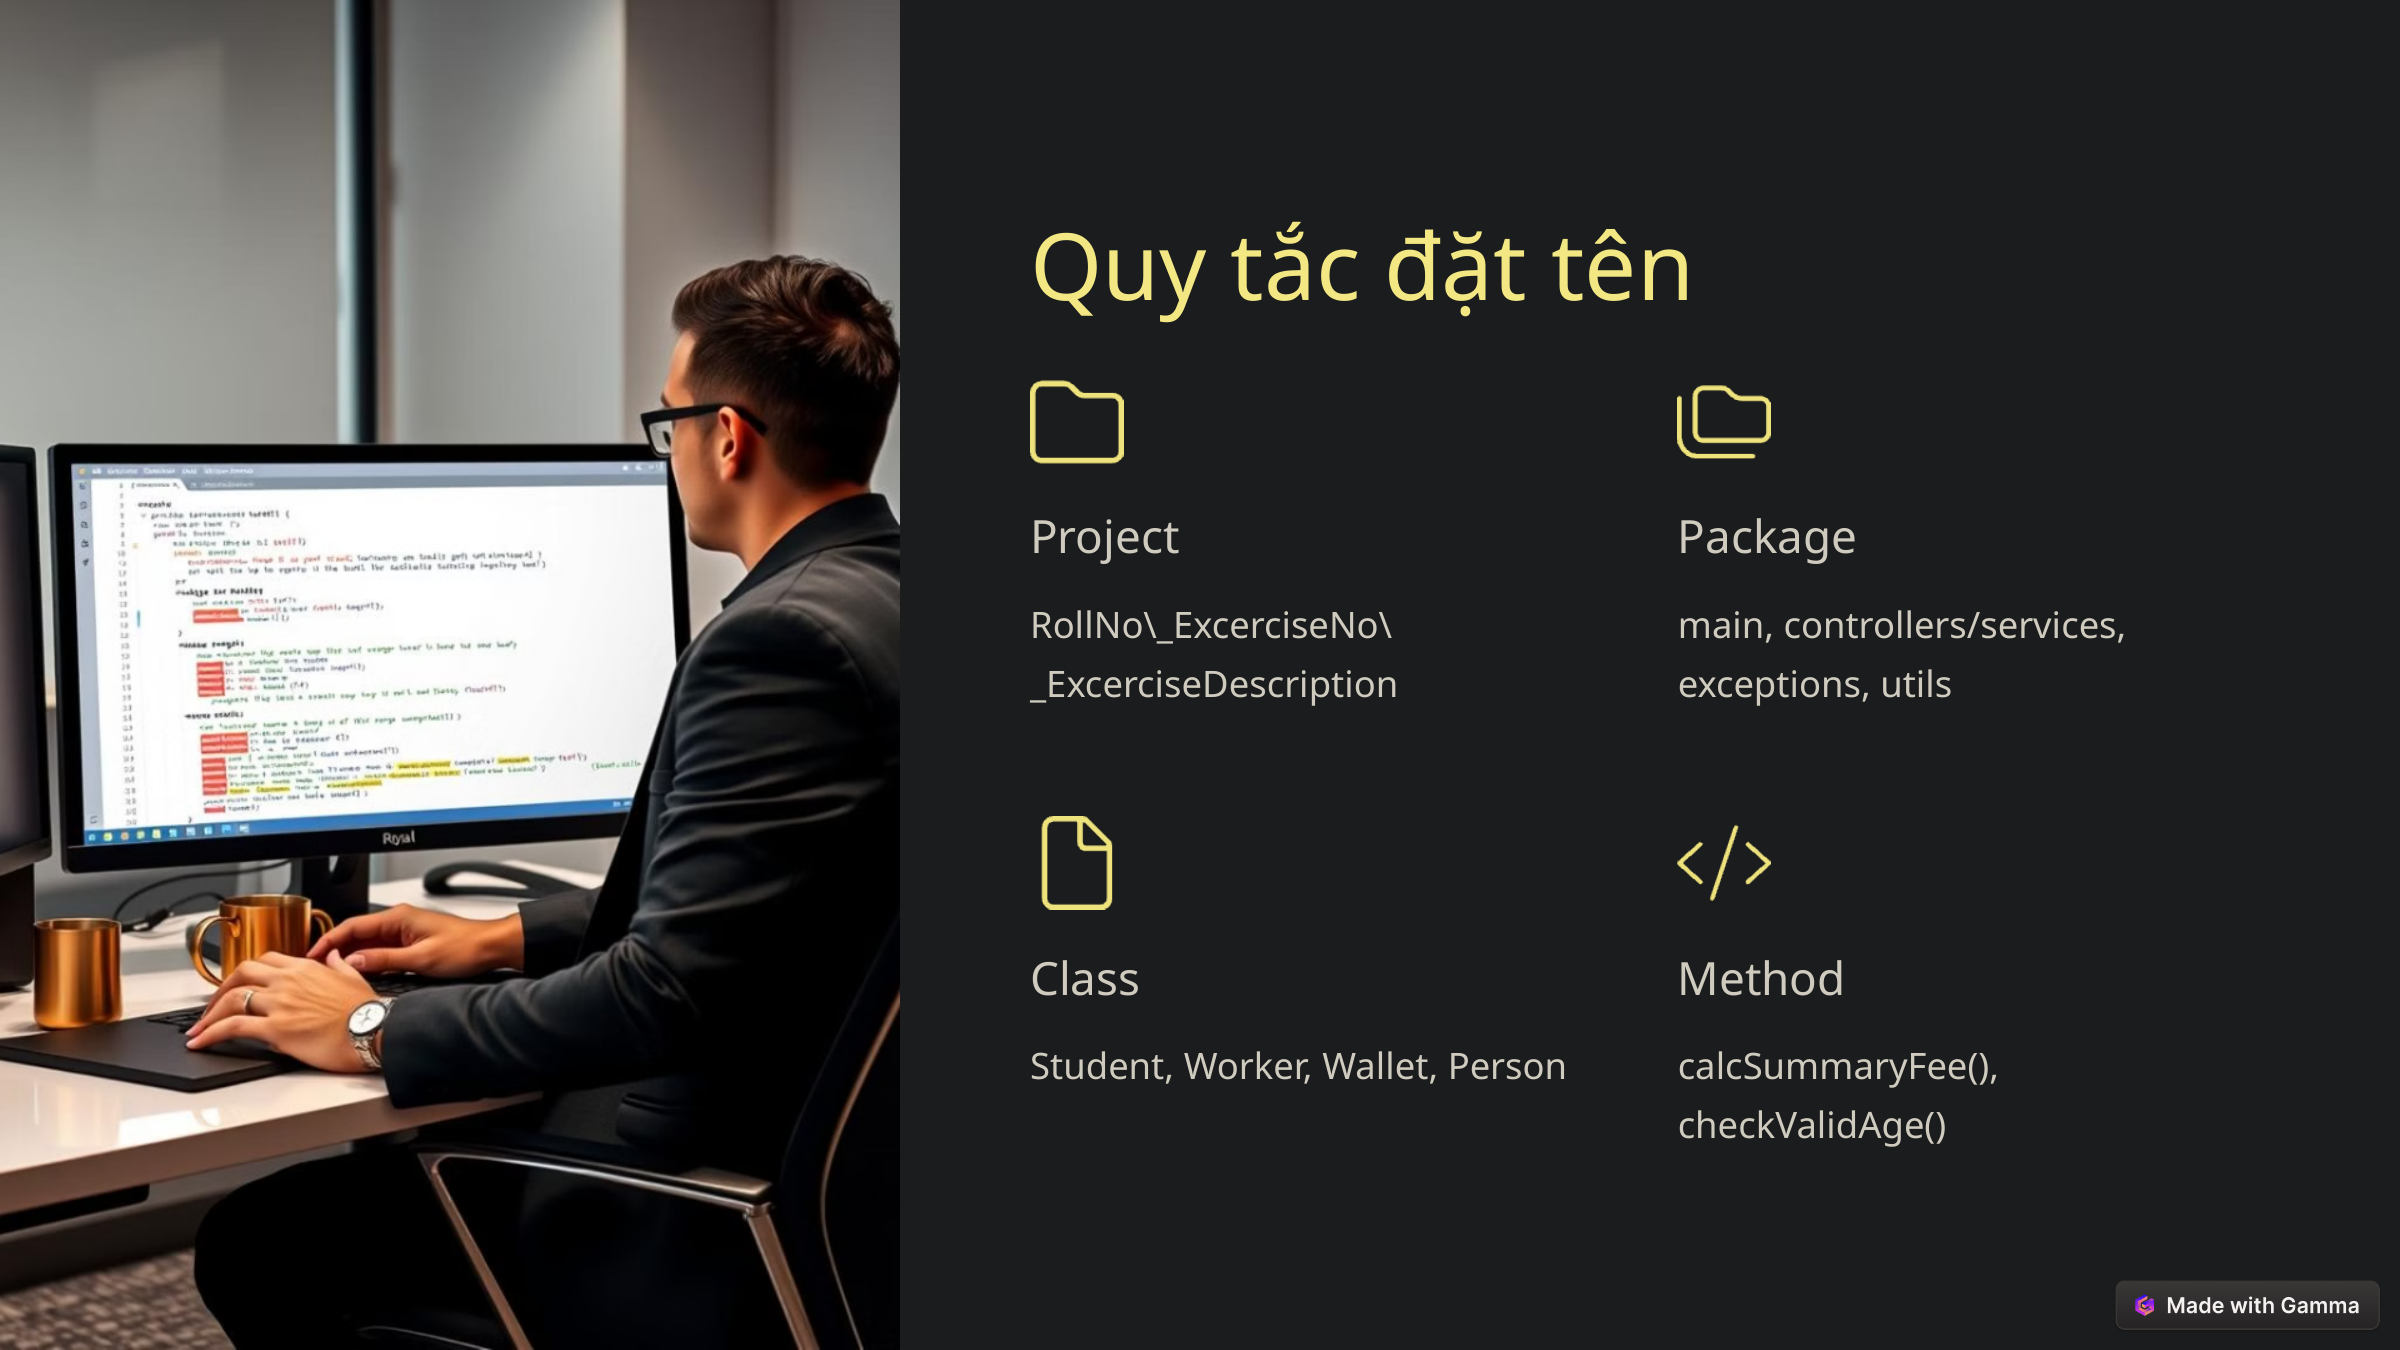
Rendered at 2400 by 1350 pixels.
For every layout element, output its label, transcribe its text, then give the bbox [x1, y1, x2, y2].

text_box Method [1677, 947, 2143, 1006]
text_box Package [1677, 505, 2143, 564]
text_box main, controllers/services, exceptions, utils [1677, 586, 2270, 706]
picture [2106, 1271, 2389, 1339]
picture [1677, 375, 1771, 469]
text_box Project [1030, 505, 1496, 564]
picture [1030, 816, 1124, 910]
text_box Student, Worker, Wallet, Person [1030, 1027, 1622, 1087]
picture [1030, 375, 1124, 469]
picture [0, 0, 900, 1350]
picture [1677, 816, 1771, 910]
text_box Class [1030, 947, 1496, 1006]
text_box calcSummaryFee(), checkValidAge() [1677, 1027, 2270, 1147]
text_box RollNo\_ExcerciseNo\_ExcerciseDescription [1030, 586, 1622, 706]
text_box Quy tắc đặt tên [1030, 203, 1961, 320]
